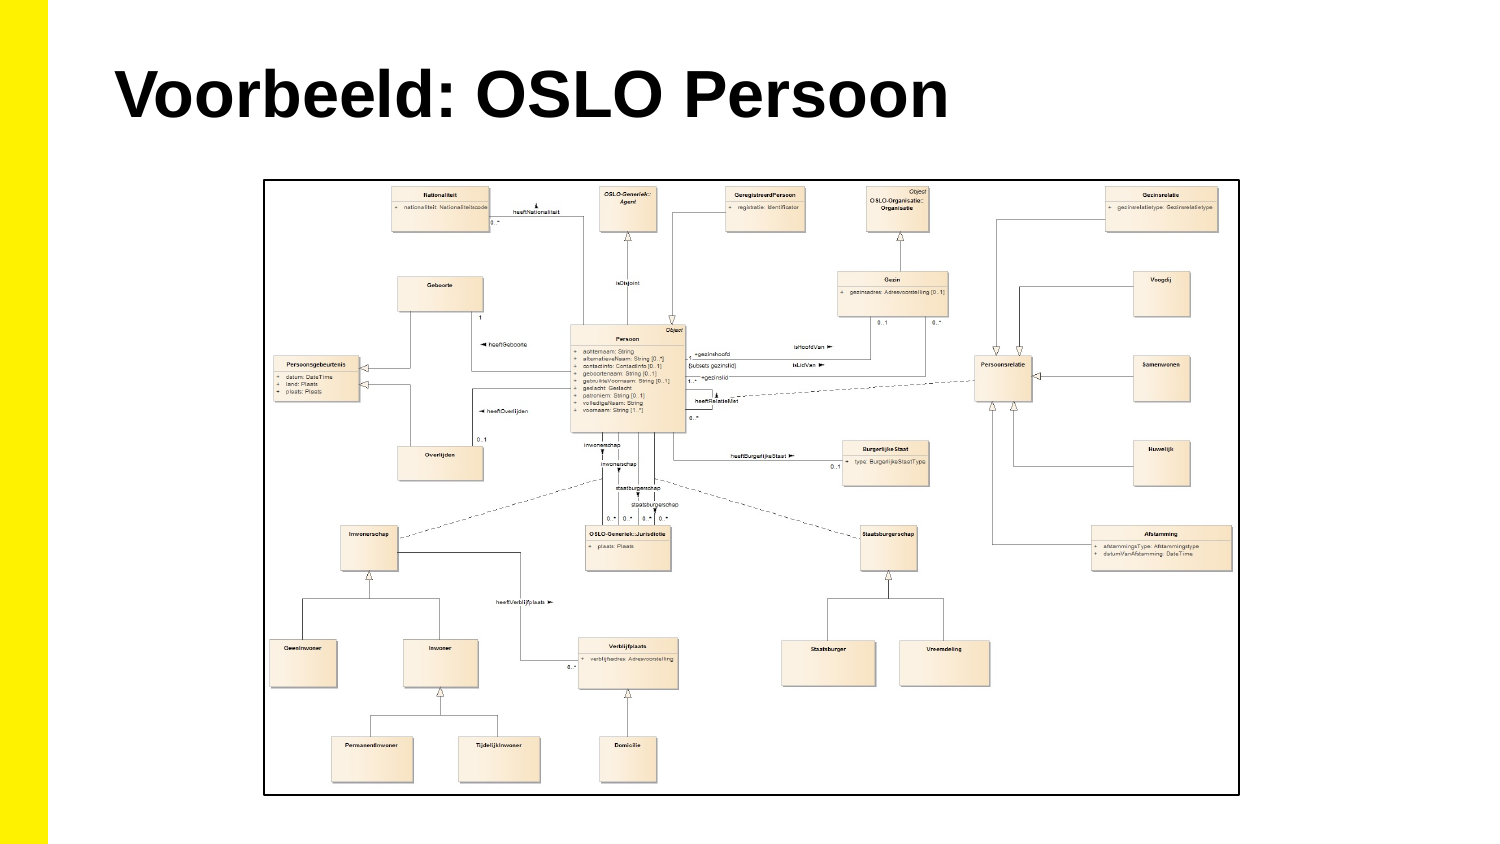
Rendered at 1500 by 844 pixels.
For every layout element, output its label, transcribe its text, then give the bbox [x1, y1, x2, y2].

picture [264, 180, 1239, 795]
text_box Voorbeeld: OSLO Persoon [103, 44, 1397, 166]
